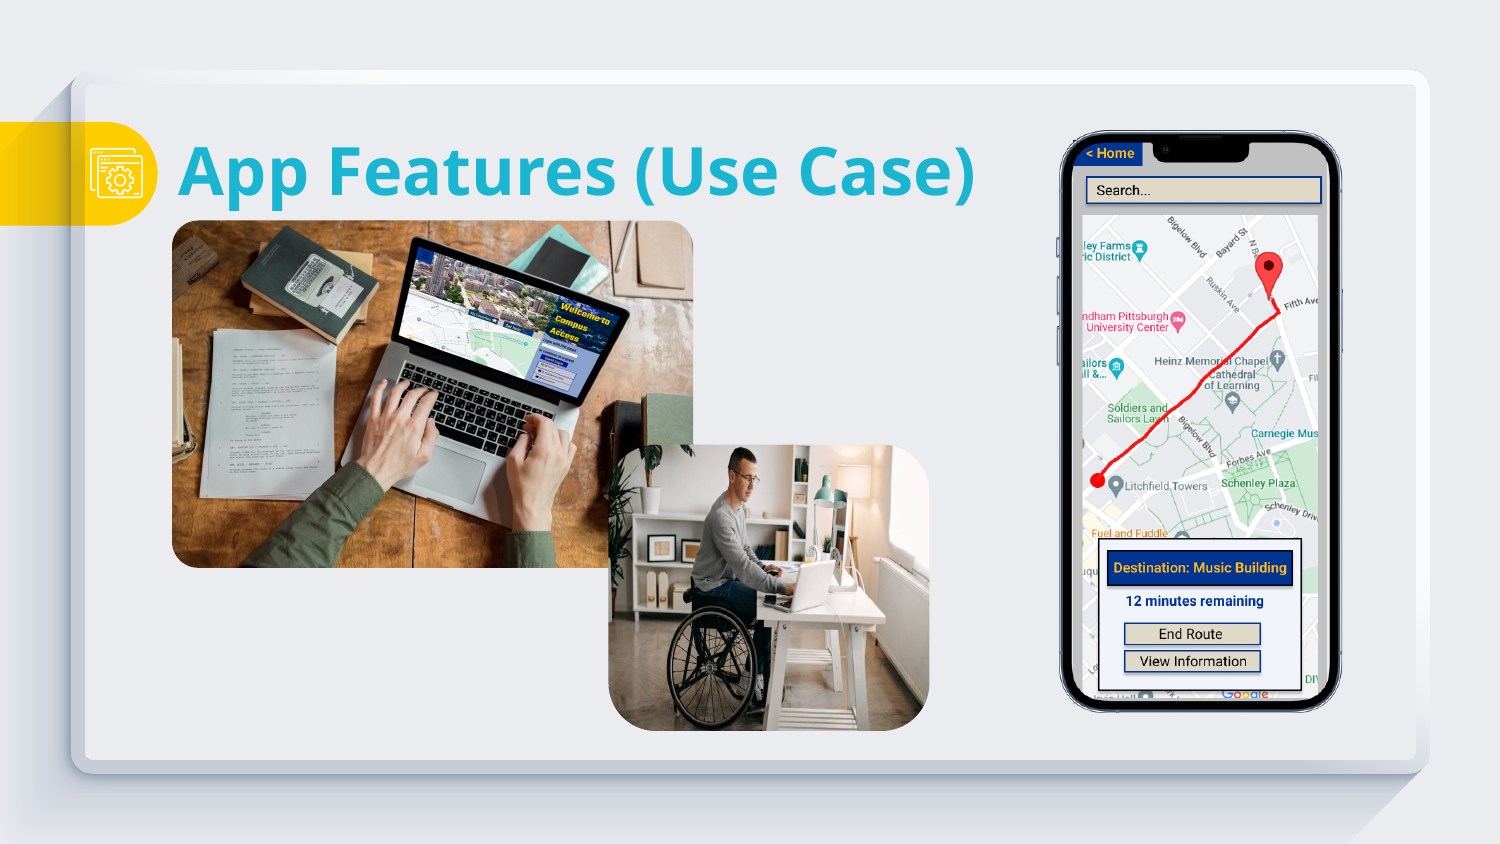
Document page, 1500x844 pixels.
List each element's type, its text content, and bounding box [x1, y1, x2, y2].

text_box App Features (Use Case) [163, 114, 1139, 226]
picture [0, 0, 1500, 844]
